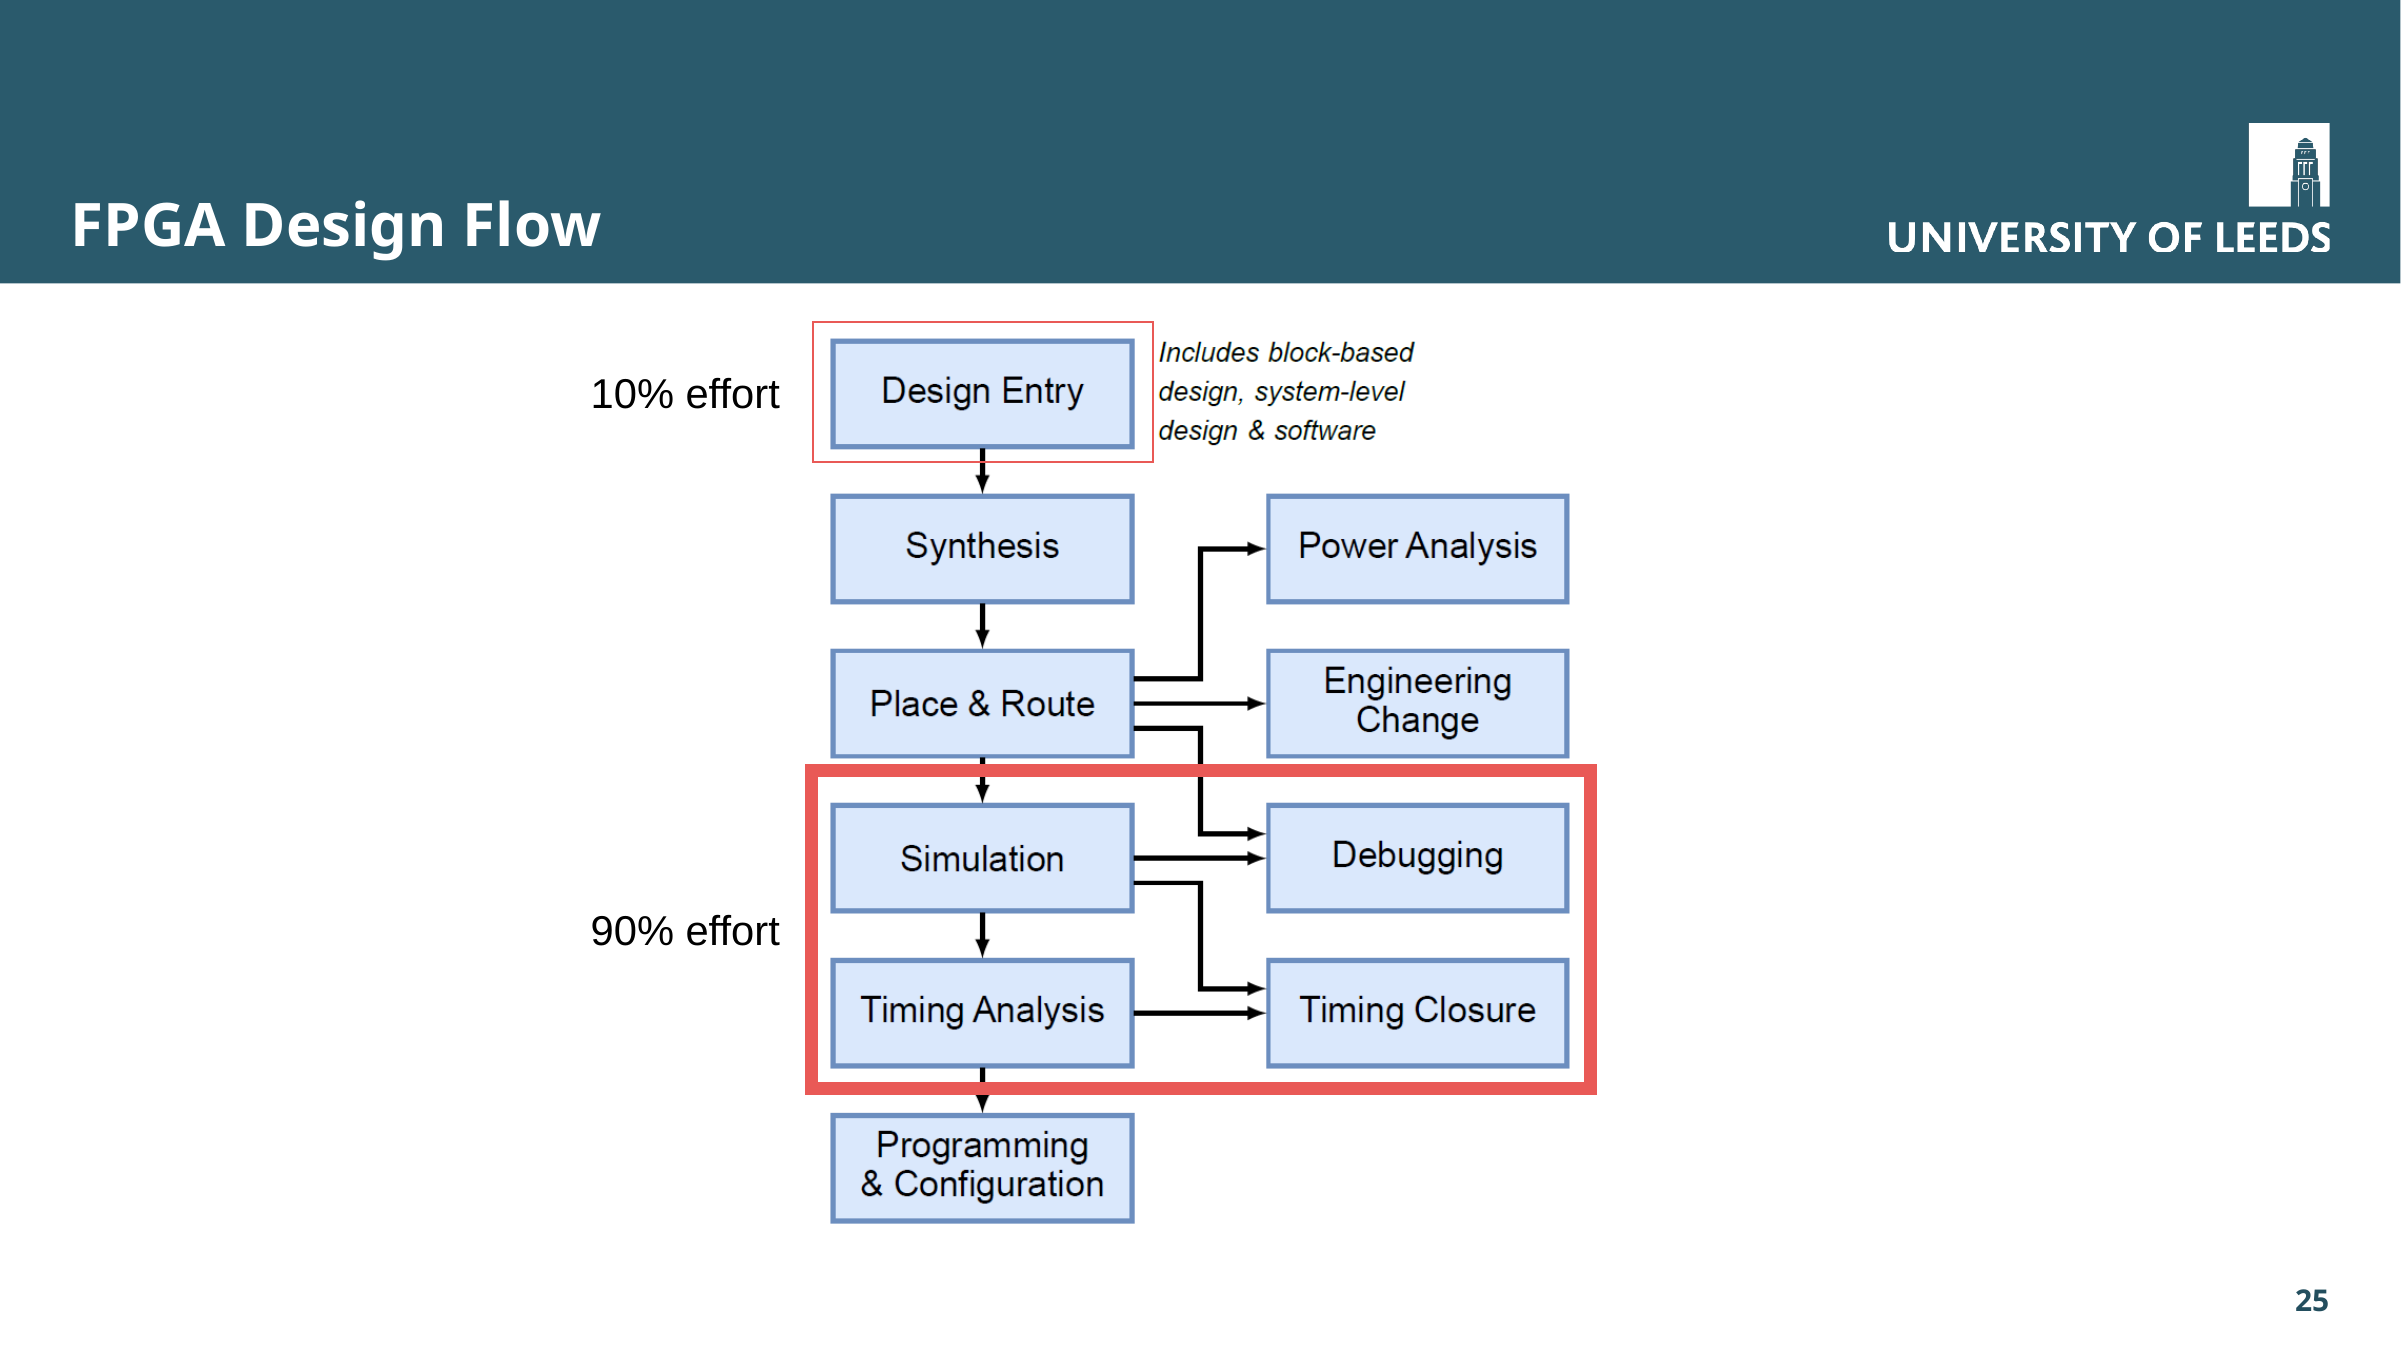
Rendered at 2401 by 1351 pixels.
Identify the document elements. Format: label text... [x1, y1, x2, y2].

text_box 10% effort [575, 359, 795, 425]
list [821, 327, 1579, 1230]
title FPGA Design Flow [70, 81, 1806, 259]
text_box [810, 769, 821, 1090]
text_box [812, 321, 1154, 463]
text_box 90% effort [575, 896, 795, 962]
text_box [1579, 769, 1591, 1090]
